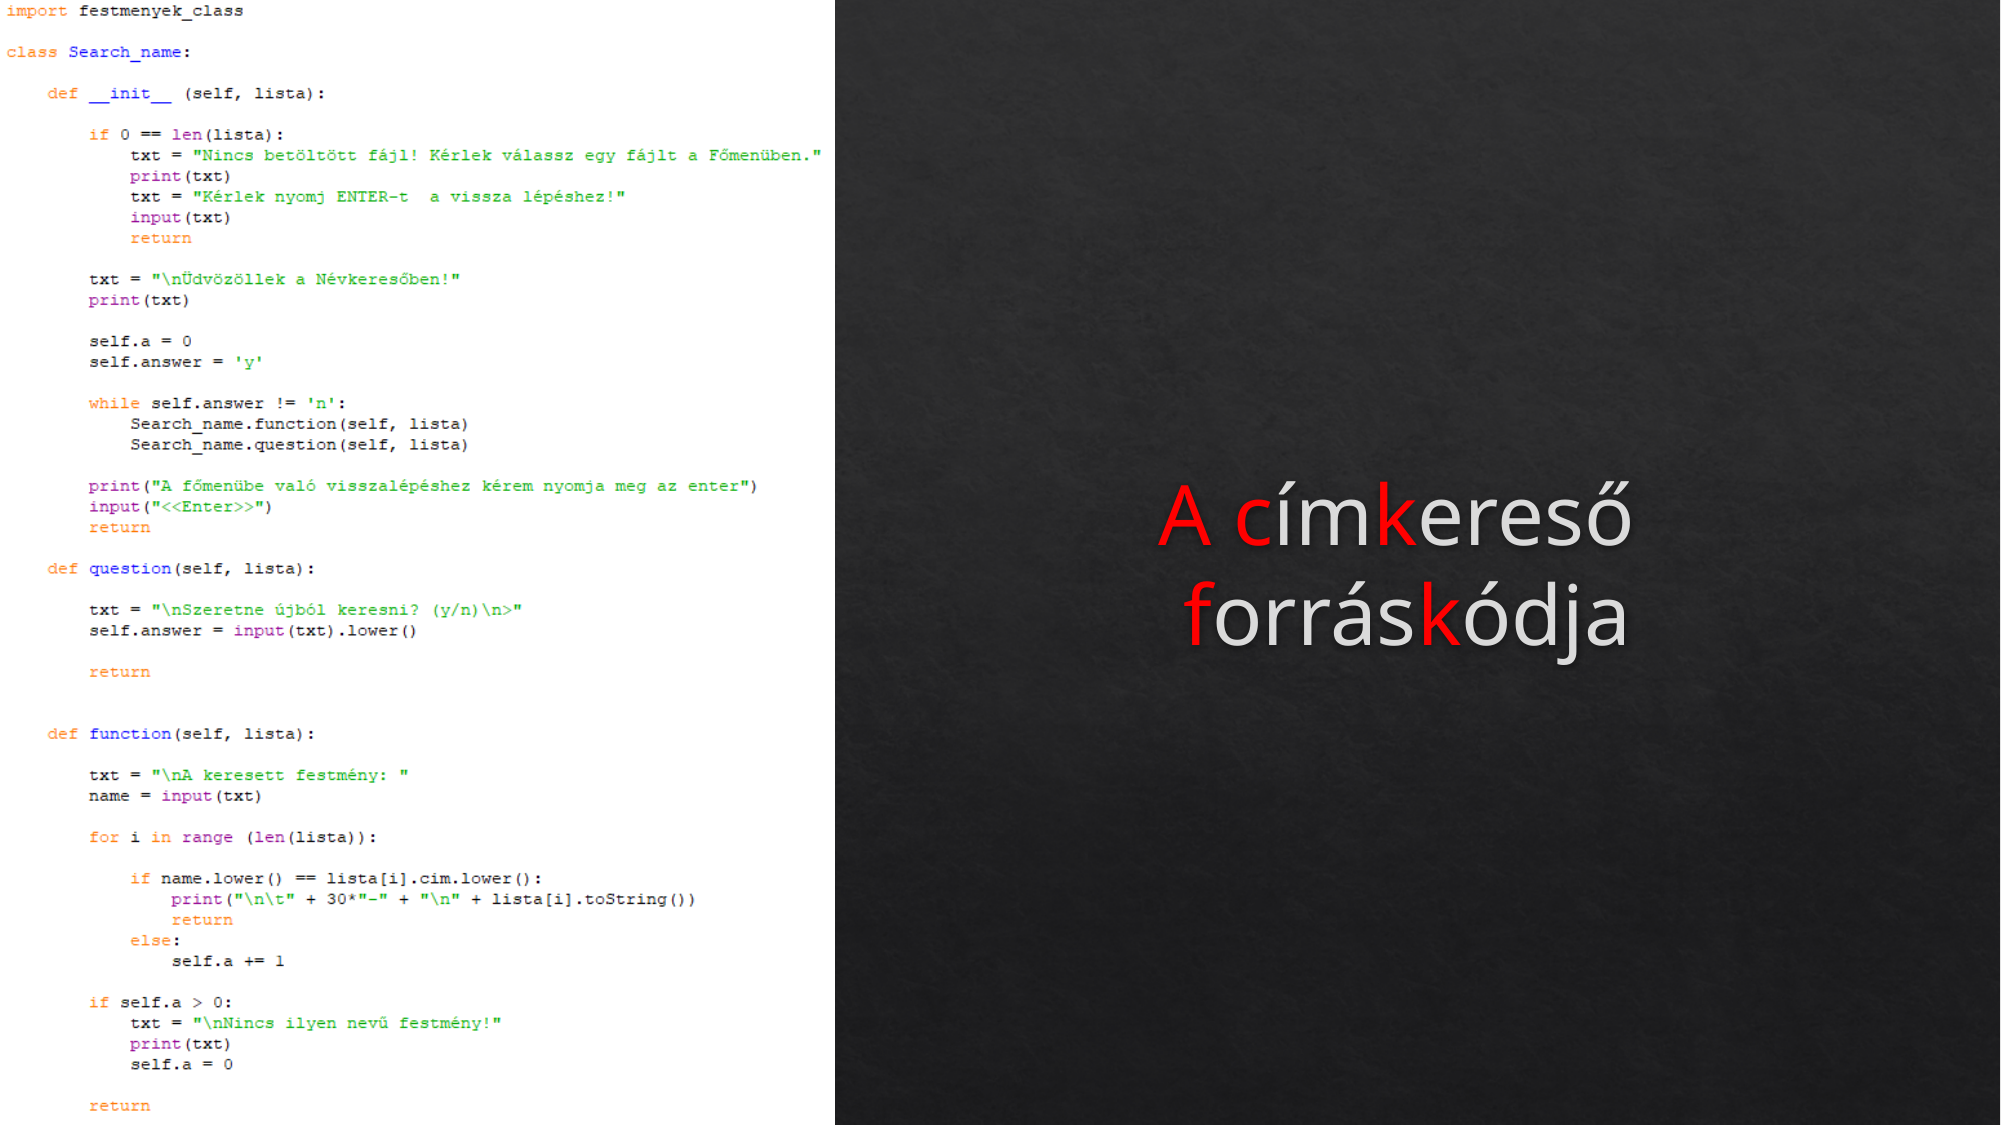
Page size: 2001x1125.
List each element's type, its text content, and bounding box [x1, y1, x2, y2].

picture [0, 0, 835, 1125]
title A címkereső forráskódja [843, 482, 2000, 643]
